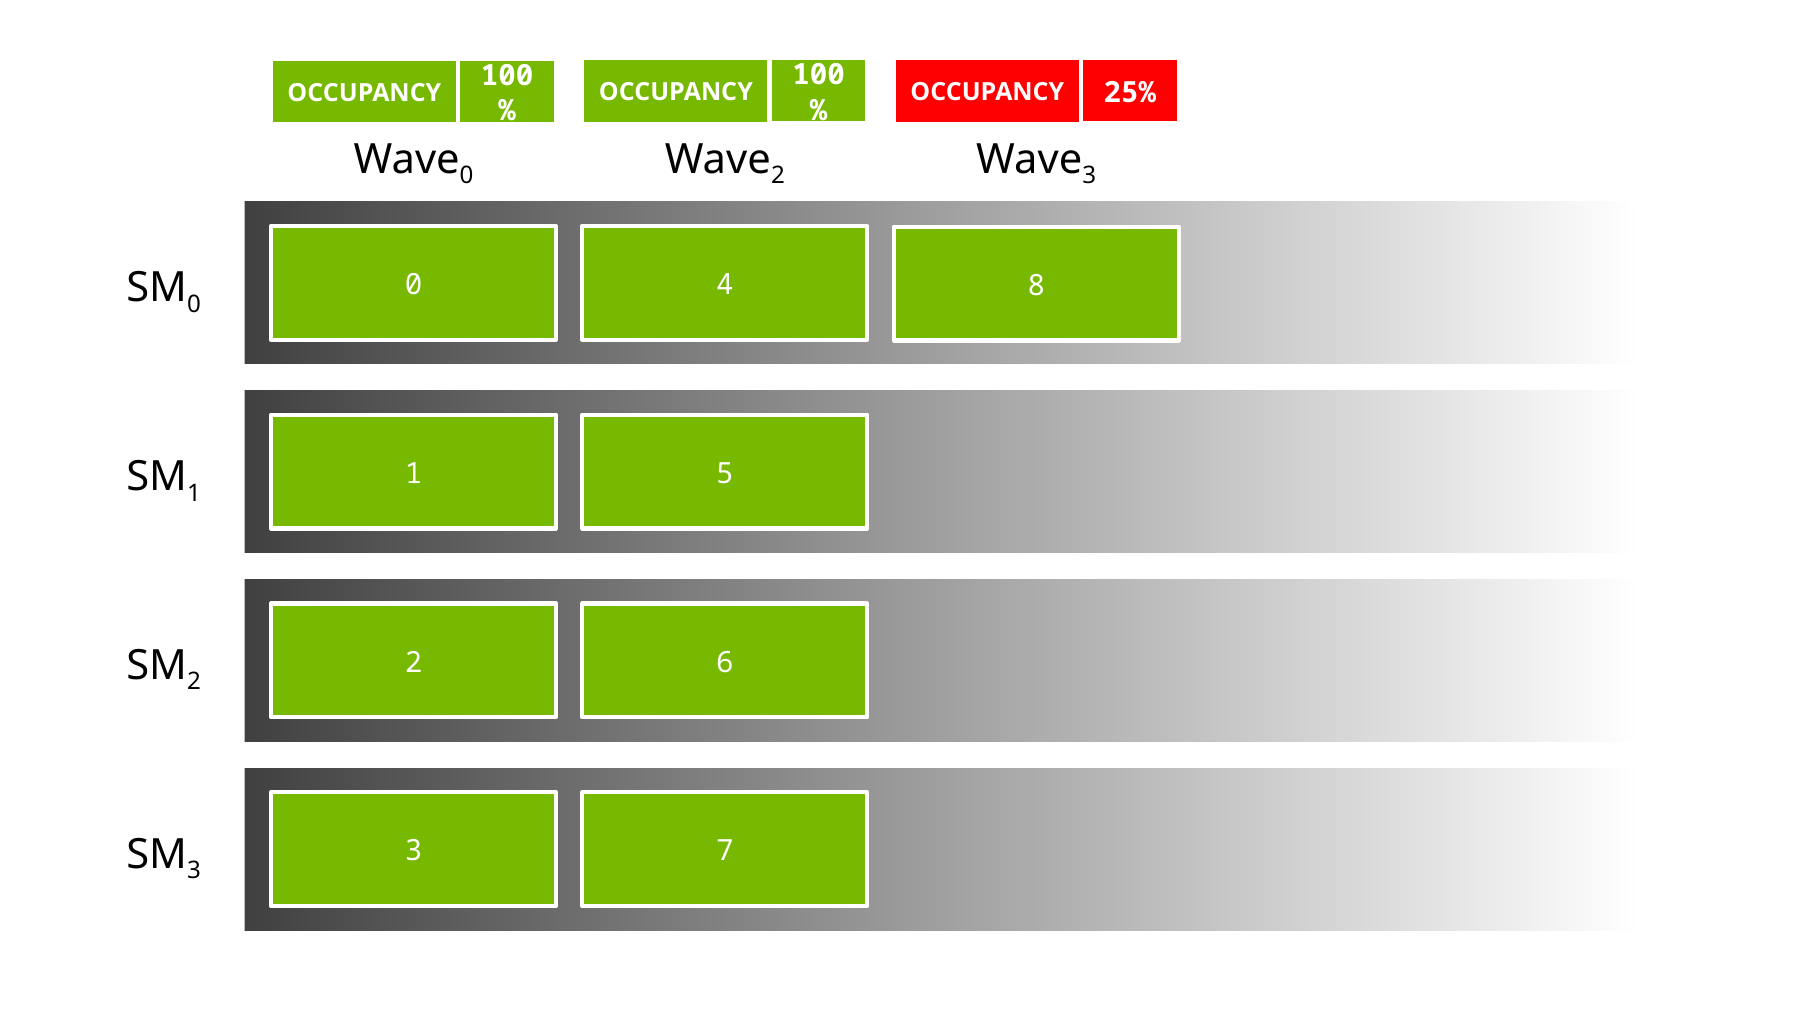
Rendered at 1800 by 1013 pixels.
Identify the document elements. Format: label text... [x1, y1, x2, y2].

text_box 6 [580, 601, 869, 719]
text_box 25% [1079, 56, 1181, 125]
text_box 3 [269, 790, 558, 908]
text_box [242, 577, 1639, 743]
text_box SM3 [95, 819, 232, 891]
text_box 8 [892, 225, 1181, 343]
text_box OCCUPANCY [580, 56, 772, 126]
text_box 4 [580, 224, 869, 342]
text_box [242, 766, 1639, 932]
text_box SM1 [95, 441, 232, 514]
text_box 1 [269, 413, 558, 531]
text_box 5 [580, 413, 869, 531]
text_box Wave2 [582, 125, 868, 196]
text_box OCCUPANCY [892, 56, 1083, 126]
text_box SM0 [95, 252, 232, 325]
text_box 100% [767, 56, 869, 125]
text_box Wave0 [270, 126, 556, 196]
text_box 2 [269, 601, 558, 719]
text_box 100% [456, 56, 558, 126]
text_box 7 [580, 790, 869, 908]
text_box OCCUPANCY [269, 56, 456, 126]
text_box [242, 200, 1639, 366]
text_box [242, 388, 1639, 555]
text_box SM2 [95, 630, 232, 702]
text_box Wave3 [893, 125, 1179, 196]
text_box 0 [269, 224, 558, 342]
